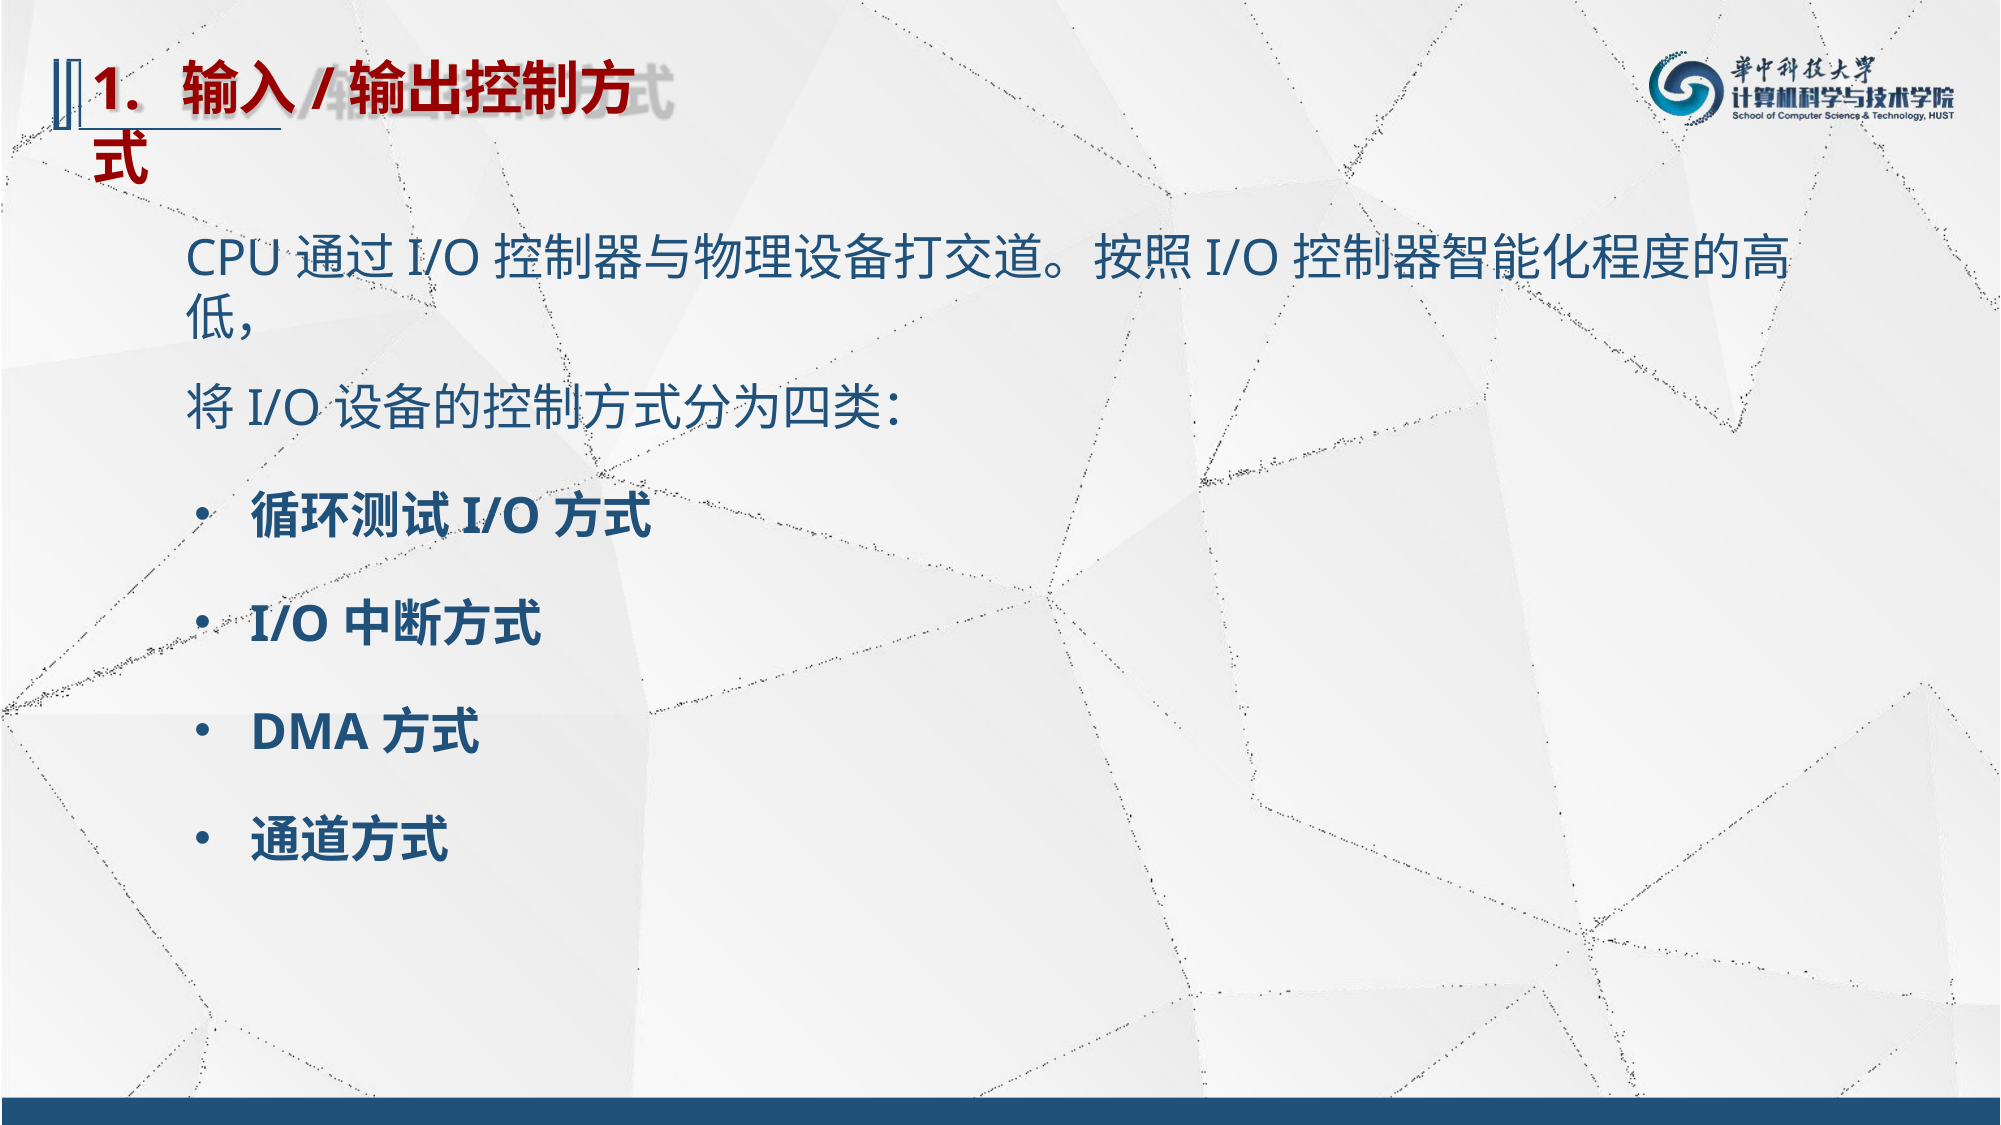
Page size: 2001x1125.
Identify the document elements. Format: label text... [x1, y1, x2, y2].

picture [0, 0, 2000, 1125]
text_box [55, 34, 714, 165]
title 1. 输入/输出控制方式 [89, 172, 676, 240]
text_box CPU通过I/O控制器与物理设备打交道。按照I/O控制器智能化程度的高低， 将I/O设备的控制方式分为四类： 循环测试I/O方式 I/O中断方式 DMA方式 通道方式 [183, 193, 1861, 868]
